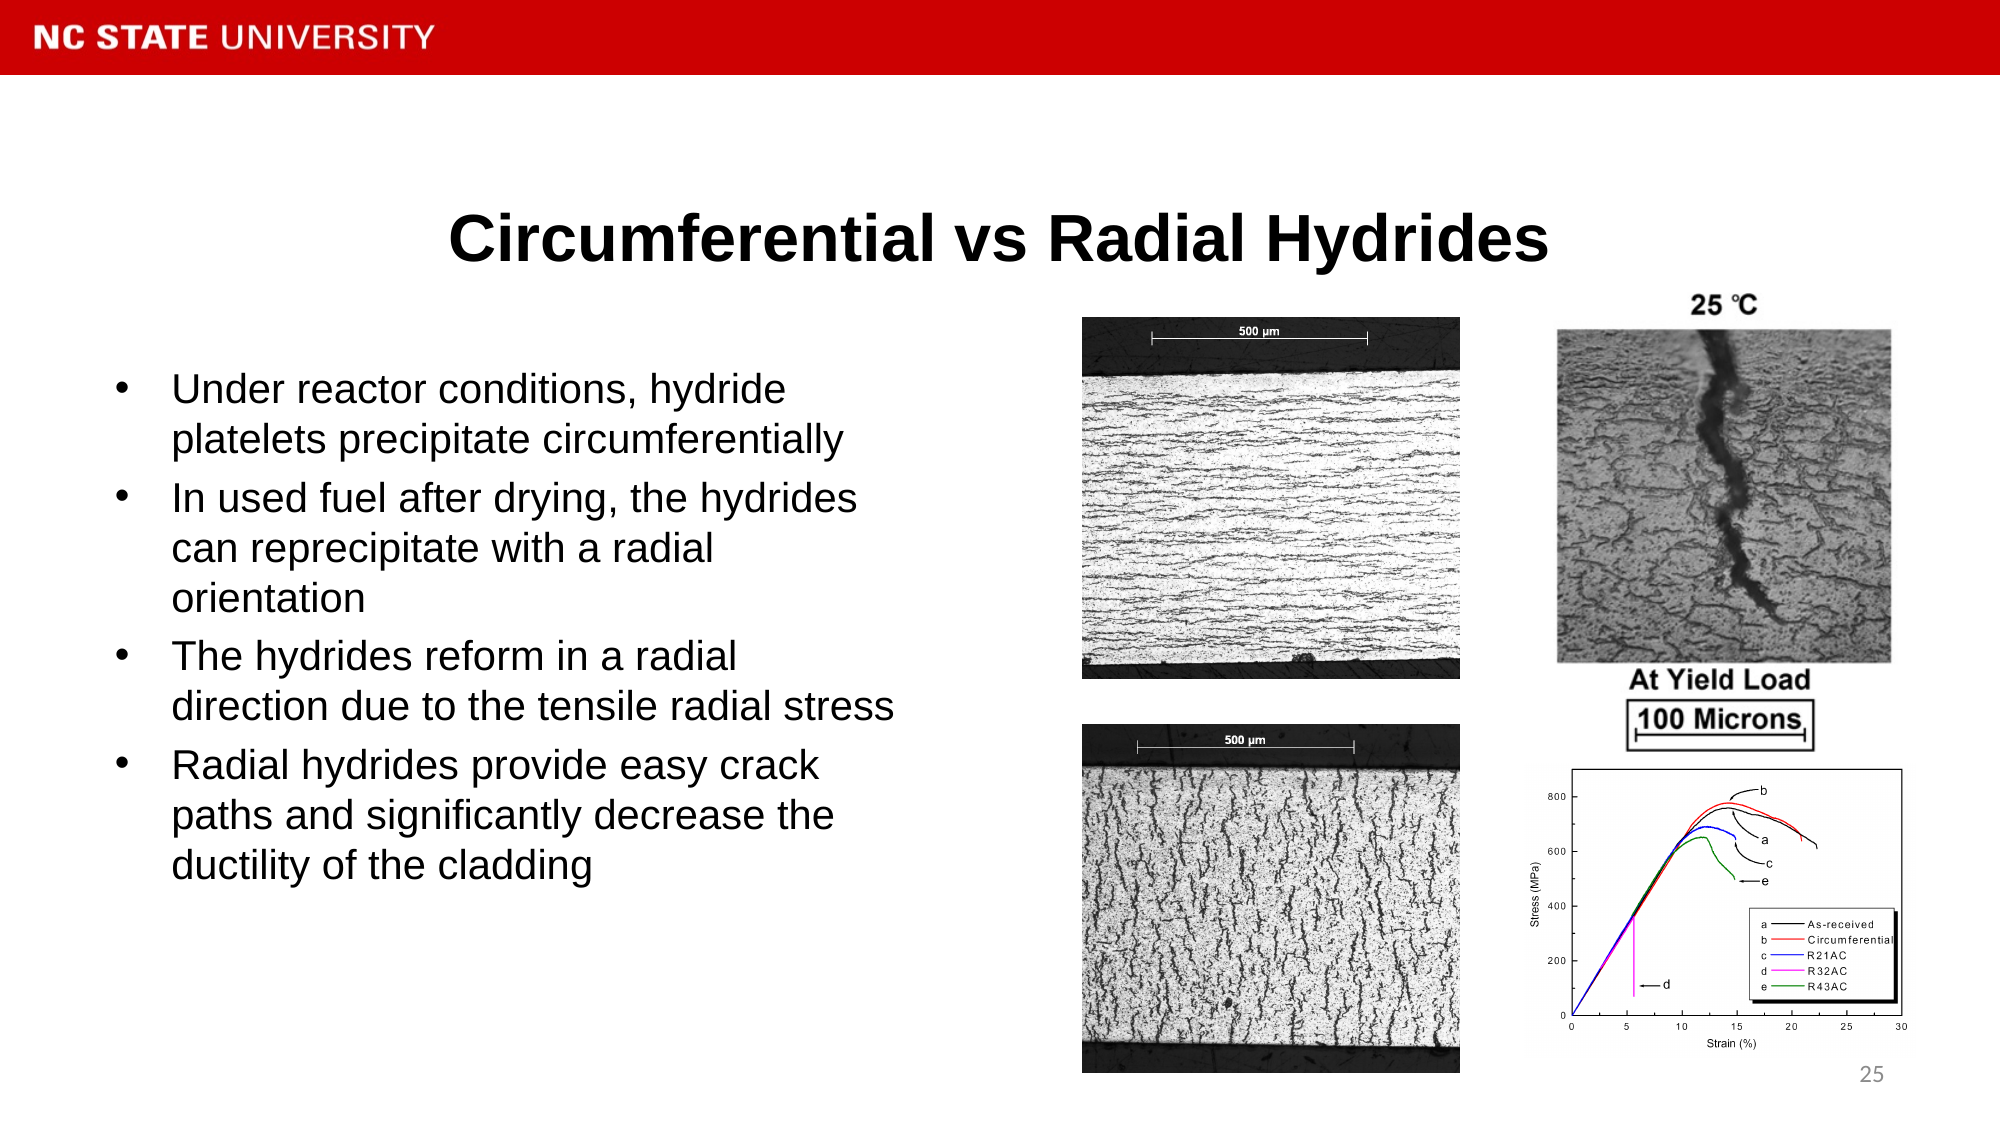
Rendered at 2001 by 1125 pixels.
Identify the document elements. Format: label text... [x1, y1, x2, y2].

list Under reactor conditions, hydride platelets precipitate circumferentially In used fuel after drying, the hydrides can reprecipitate with a radial orientation The hydrides reform in a radial direction due to the tensile radial stress Radial hydrides provide easy crack paths and significantly decrease the ductility of the cladding [99, 354, 918, 1005]
title Circumferential vs Radial Hydrides [99, 147, 1900, 323]
picture [0, 0, 2000, 75]
picture [1524, 284, 1917, 1058]
picture [1081, 724, 1460, 1073]
slide_number 25 [1433, 1042, 1900, 1103]
picture [1081, 317, 1460, 679]
